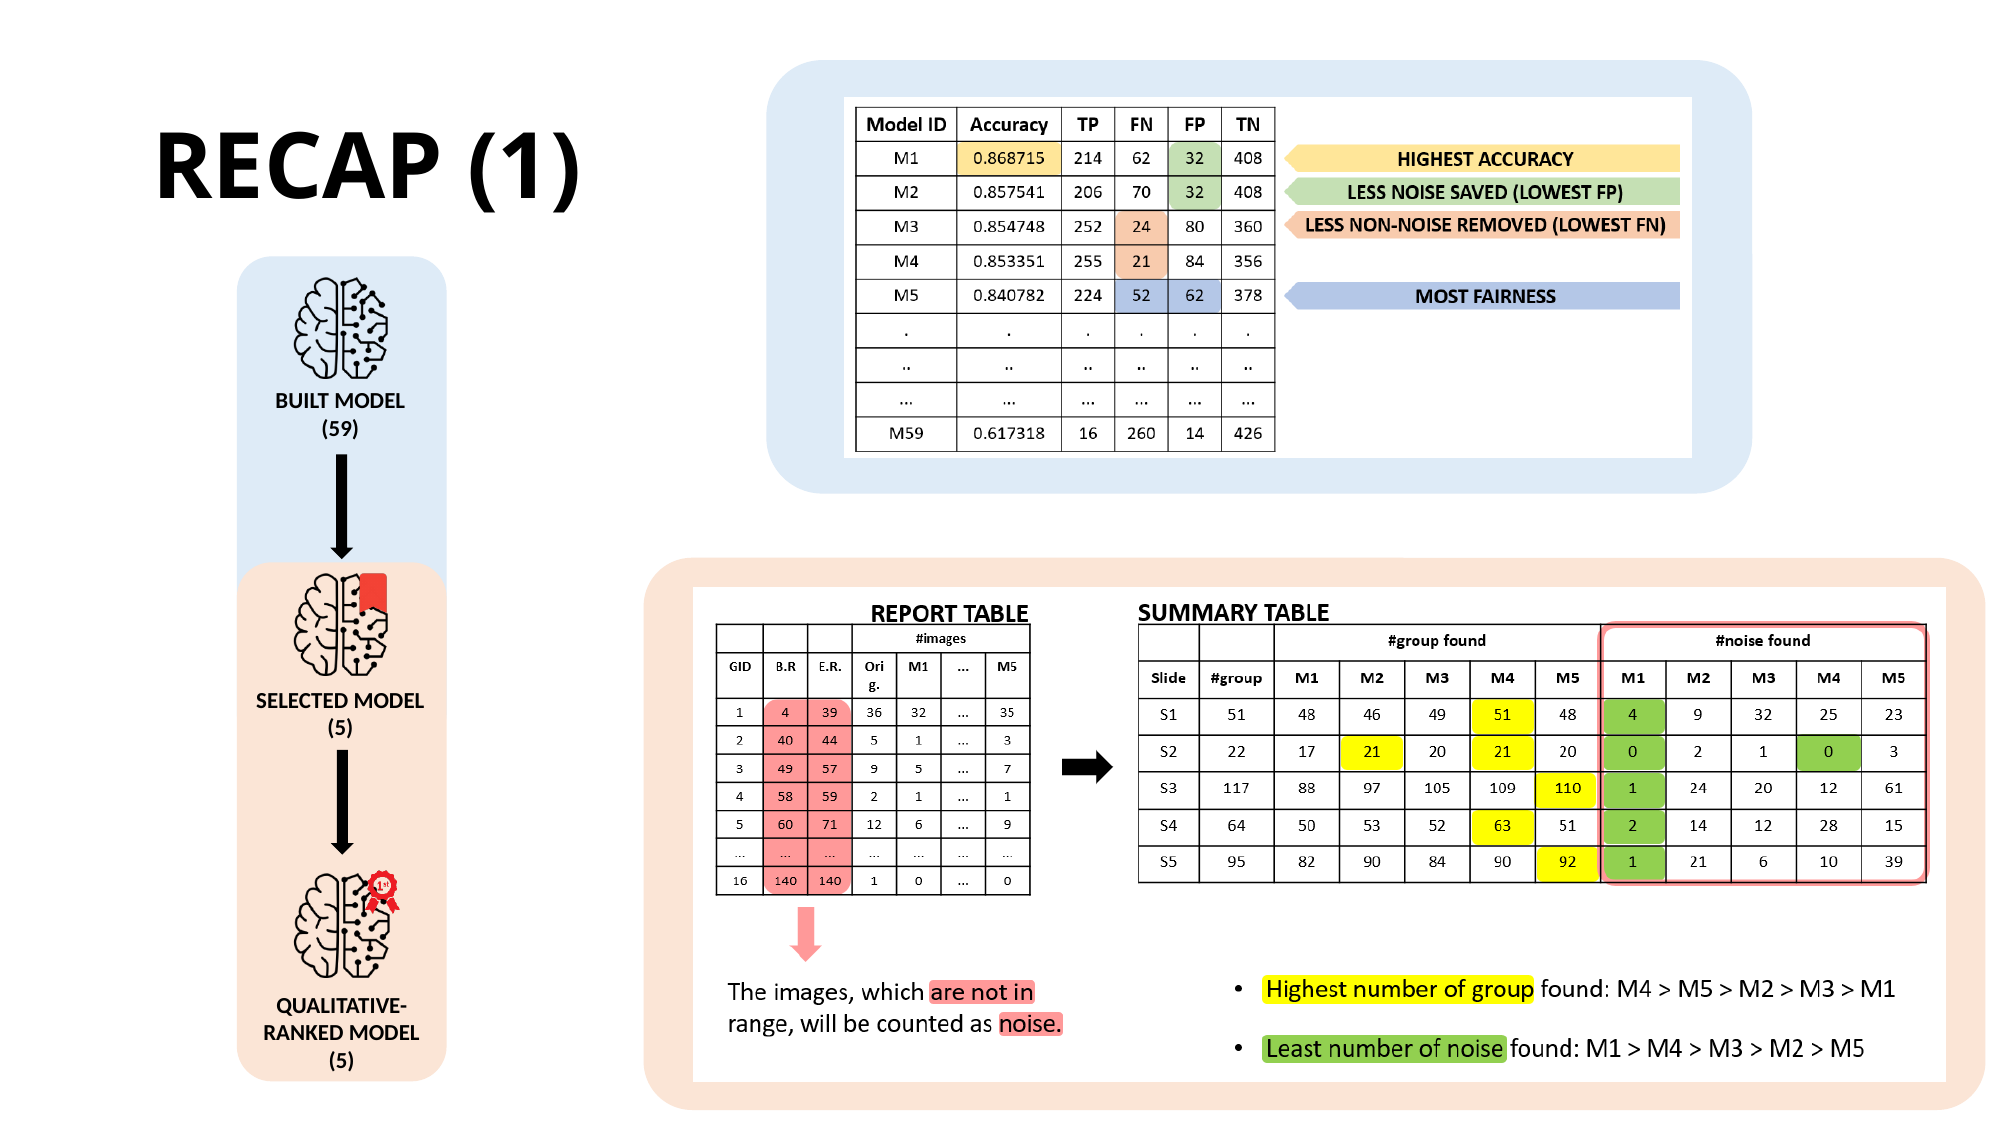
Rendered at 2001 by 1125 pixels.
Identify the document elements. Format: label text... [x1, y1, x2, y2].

title RECAP (1) [137, 59, 1863, 278]
text_box [330, 454, 354, 560]
picture [693, 587, 1946, 1082]
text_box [289, 568, 398, 676]
text_box SELECTED MODEL (5) [232, 677, 449, 748]
text_box [765, 278, 1754, 495]
text_box QUALITATIVE-RANKED MODEL (5) [236, 982, 447, 1081]
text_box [289, 868, 406, 978]
picture [289, 277, 392, 379]
text_box [235, 278, 448, 594]
text_box [642, 556, 1987, 1112]
text_box [330, 749, 354, 855]
picture [844, 97, 1692, 458]
text_box [235, 748, 448, 1053]
text_box [235, 561, 448, 677]
text_box BUILT MODEL (59) [259, 378, 422, 448]
